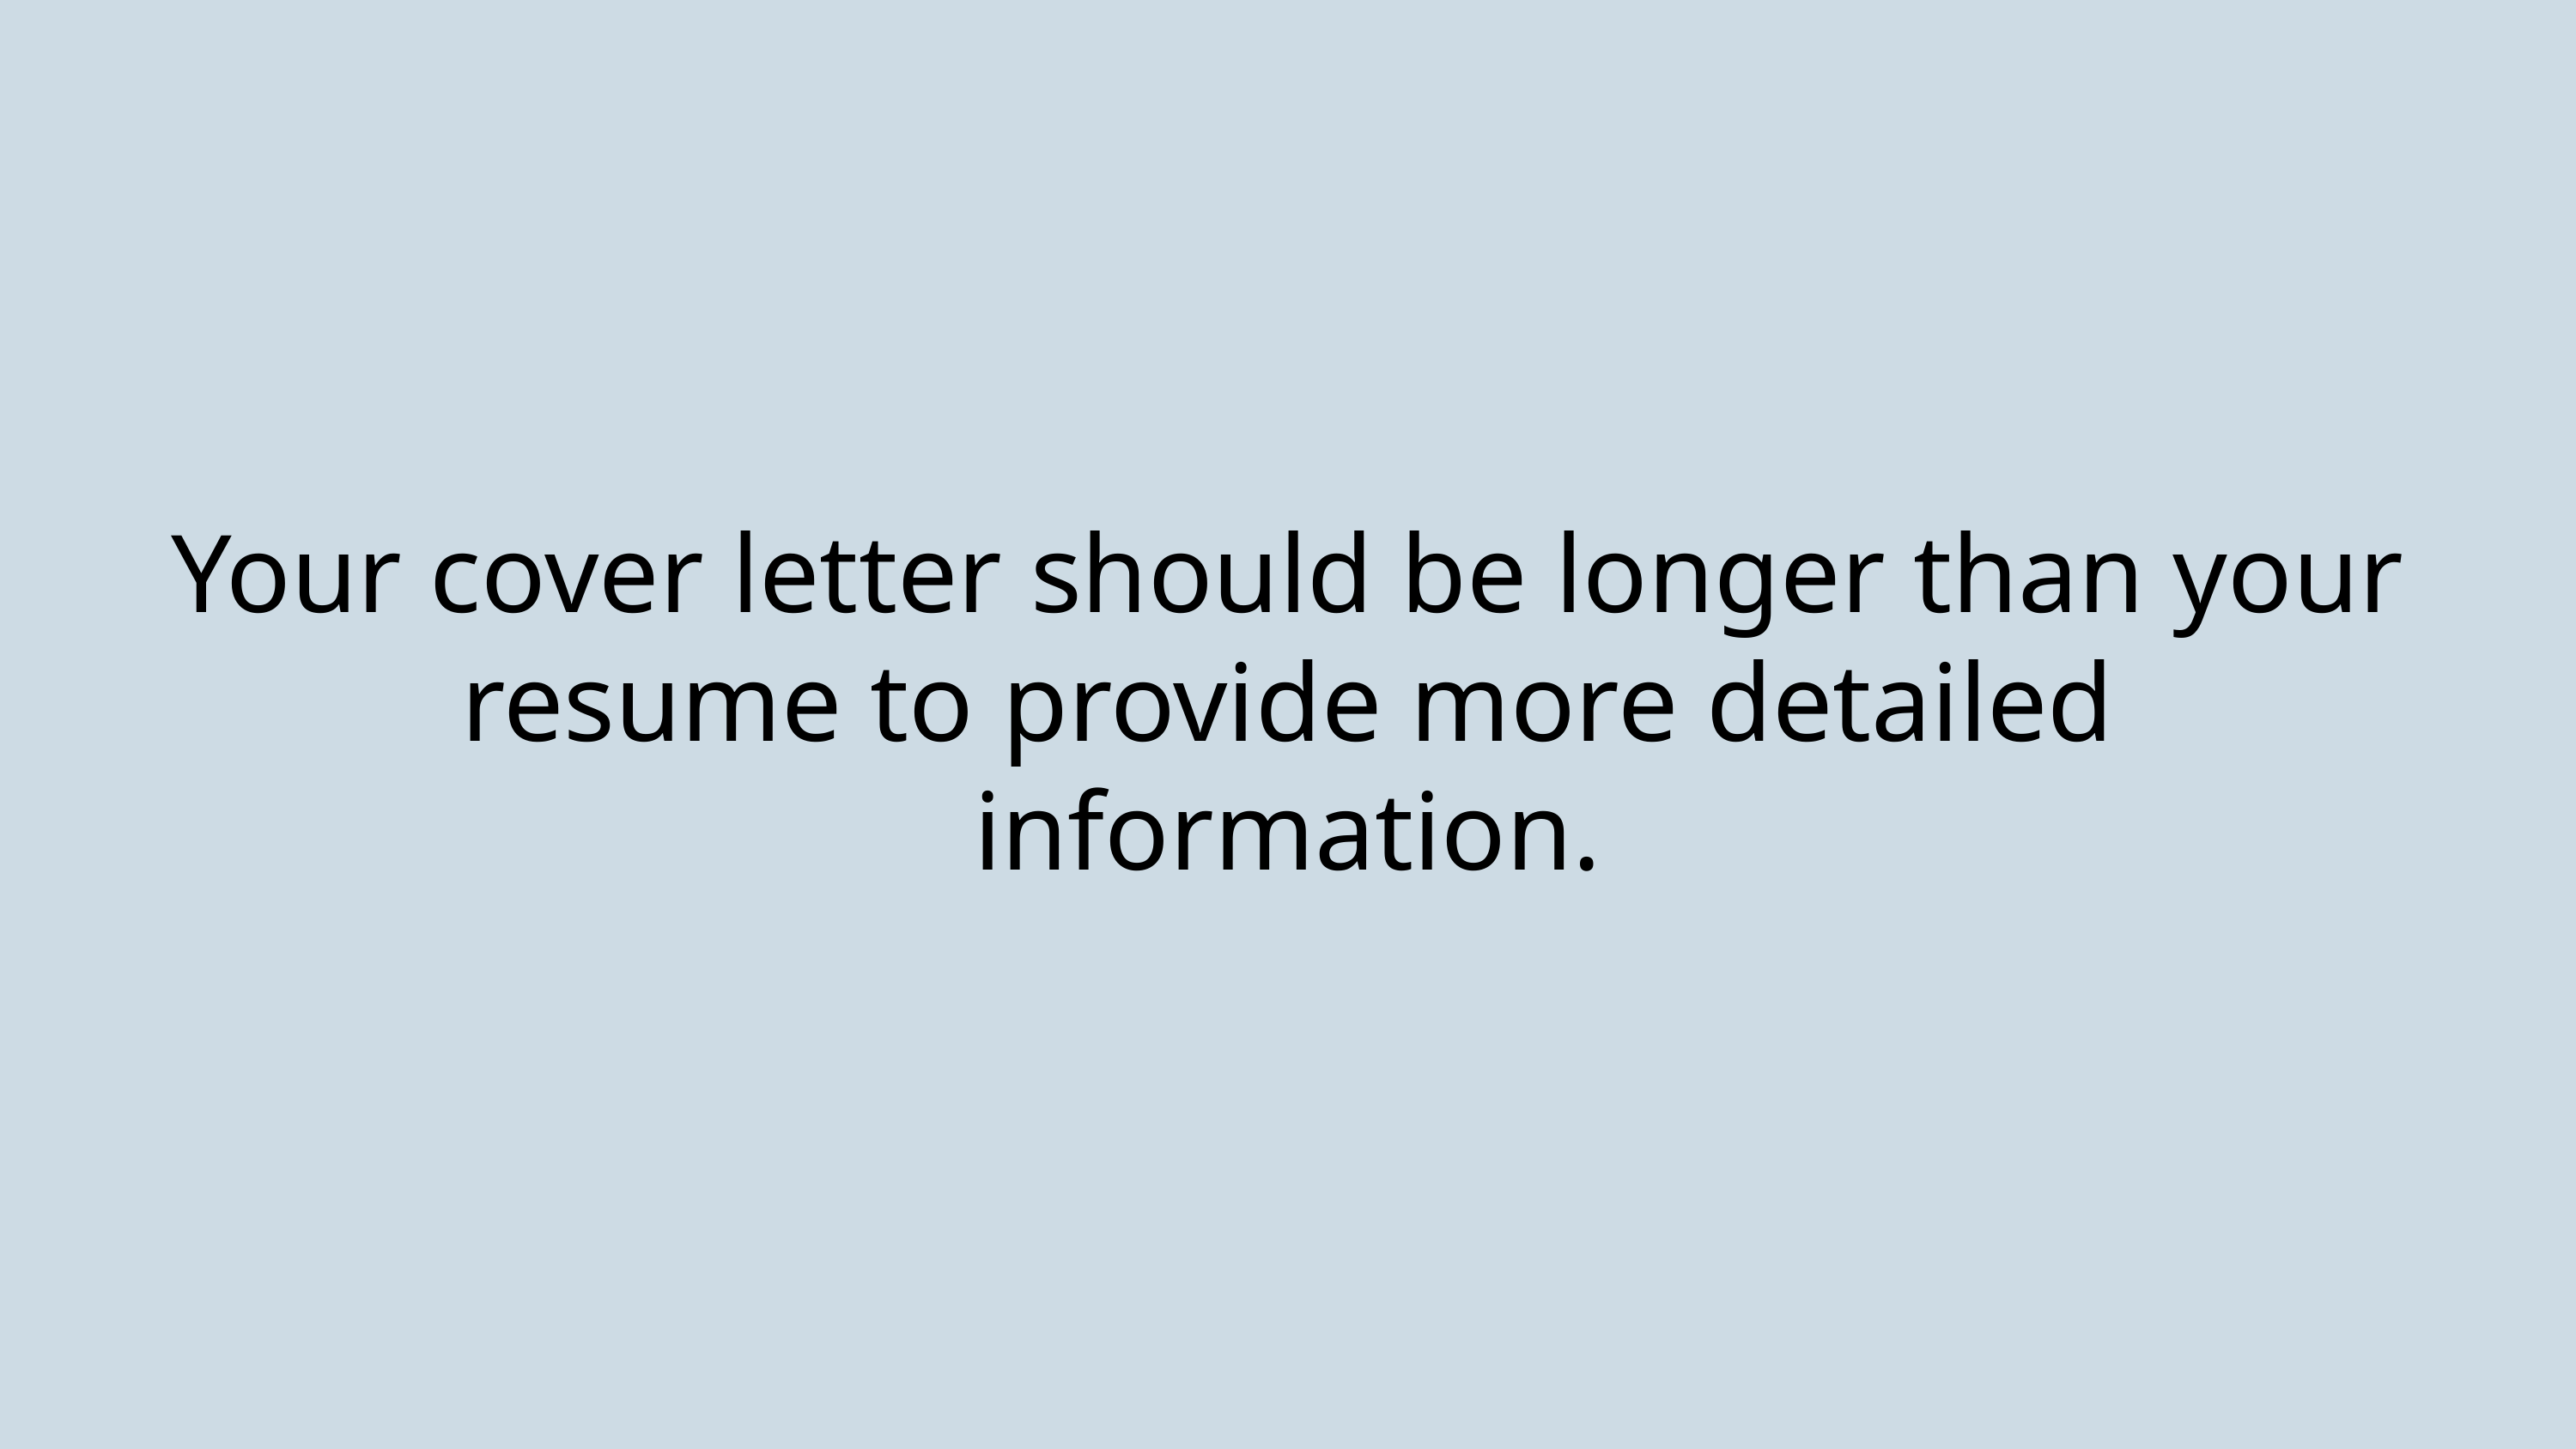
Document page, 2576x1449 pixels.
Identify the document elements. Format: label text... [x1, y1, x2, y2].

text_box Your cover letter should be longer than your resume to provide more detailed information. [144, 506, 2432, 893]
